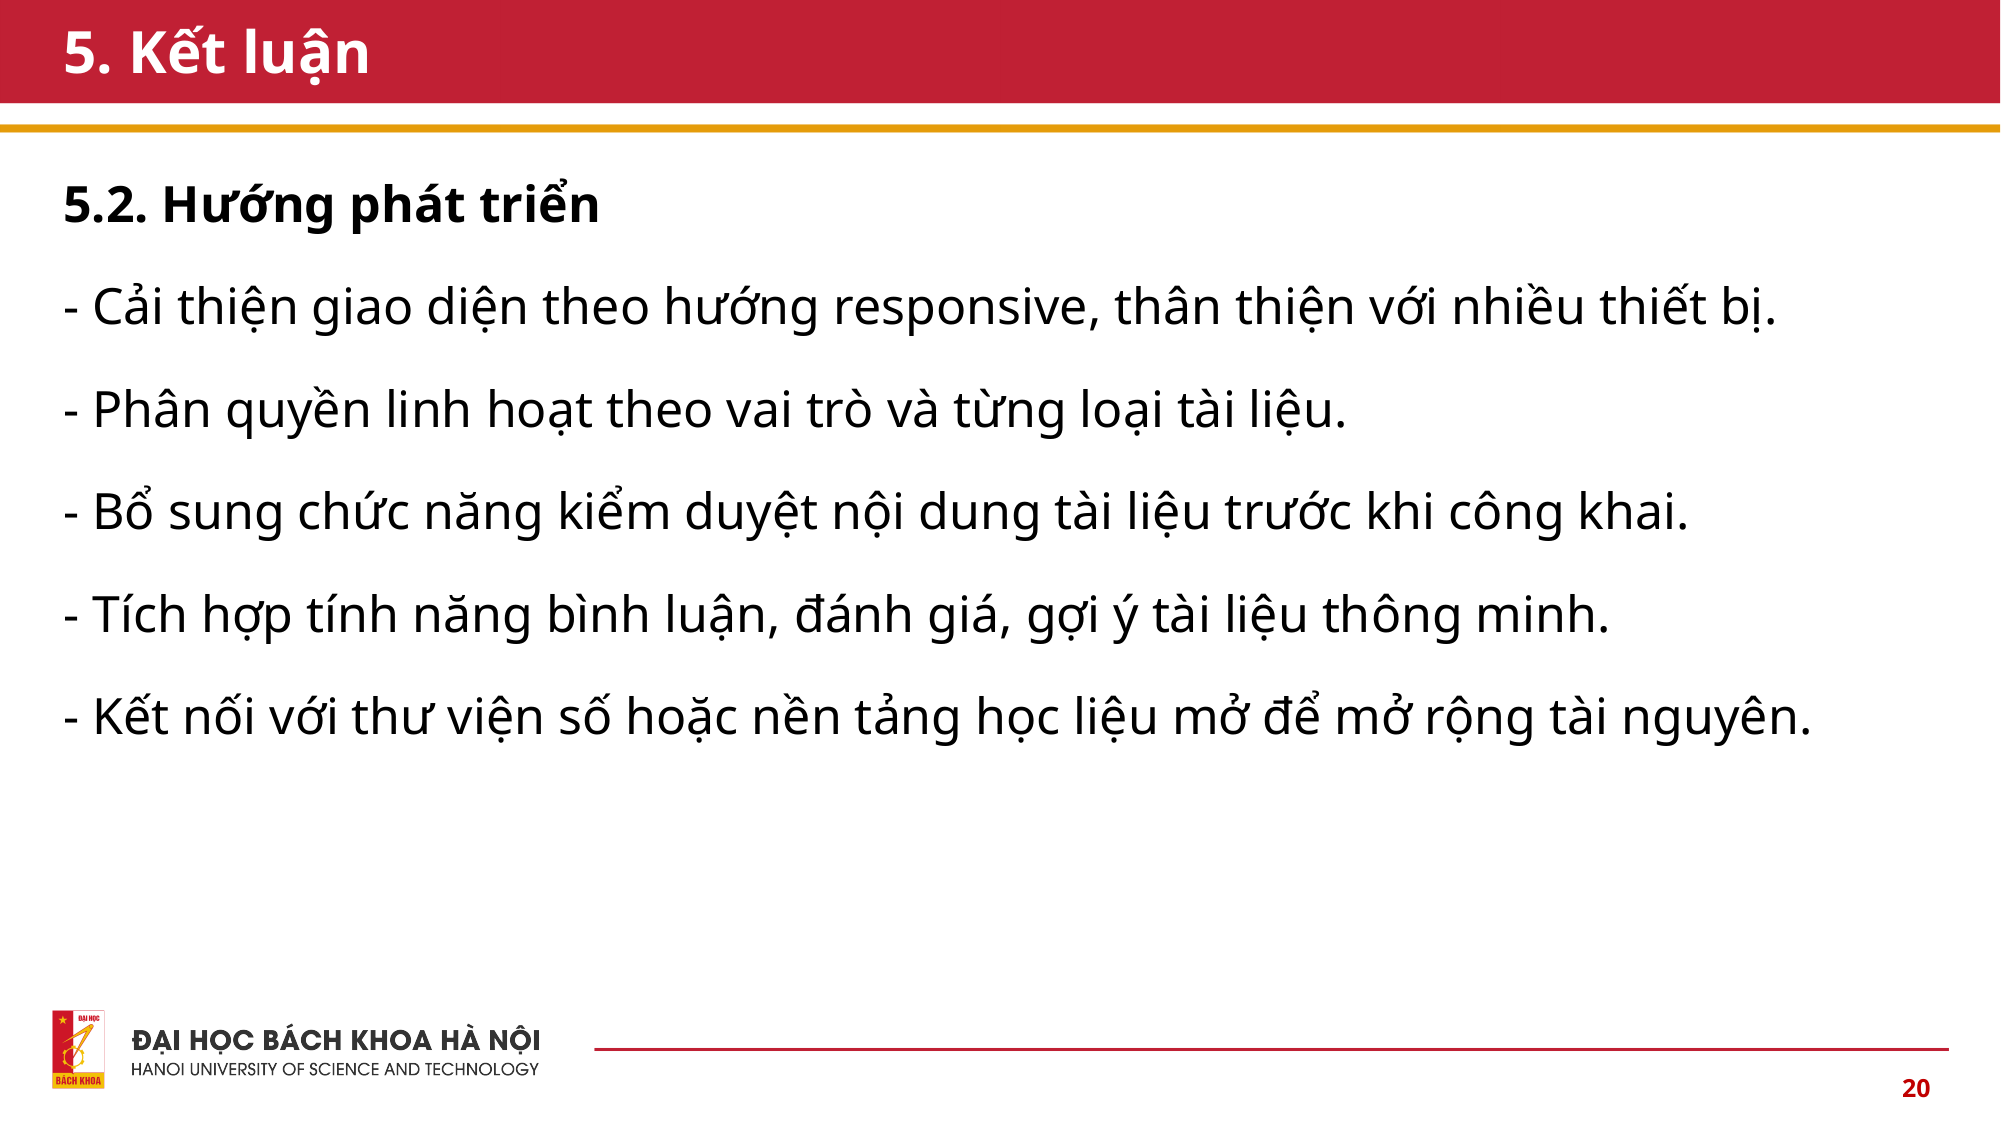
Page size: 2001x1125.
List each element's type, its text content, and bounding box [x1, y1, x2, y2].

text_box 5.2. Hướng phát triển - Cải thiện giao diện theo hướng responsive, thân thiện với nhiều thiết bị. - Phân quyền linh hoạt theo vai trò và từng loại tài liệu. - Bổ sung chức năng kiểm duyệt nội dung tài liệu trước khi công khai. - Tích hợp tính năng bình luận, đánh giá, gợi ý tài liệu thông minh. - Kết nối với thư viện số hoặc nền tảng học liệu mở để mở rộng tài nguyên. [48, 134, 1981, 752]
title 5. Kết luận [48, 16, 1938, 88]
picture [0, 0, 2001, 1125]
slide_number 20 [1495, 1065, 1946, 1125]
